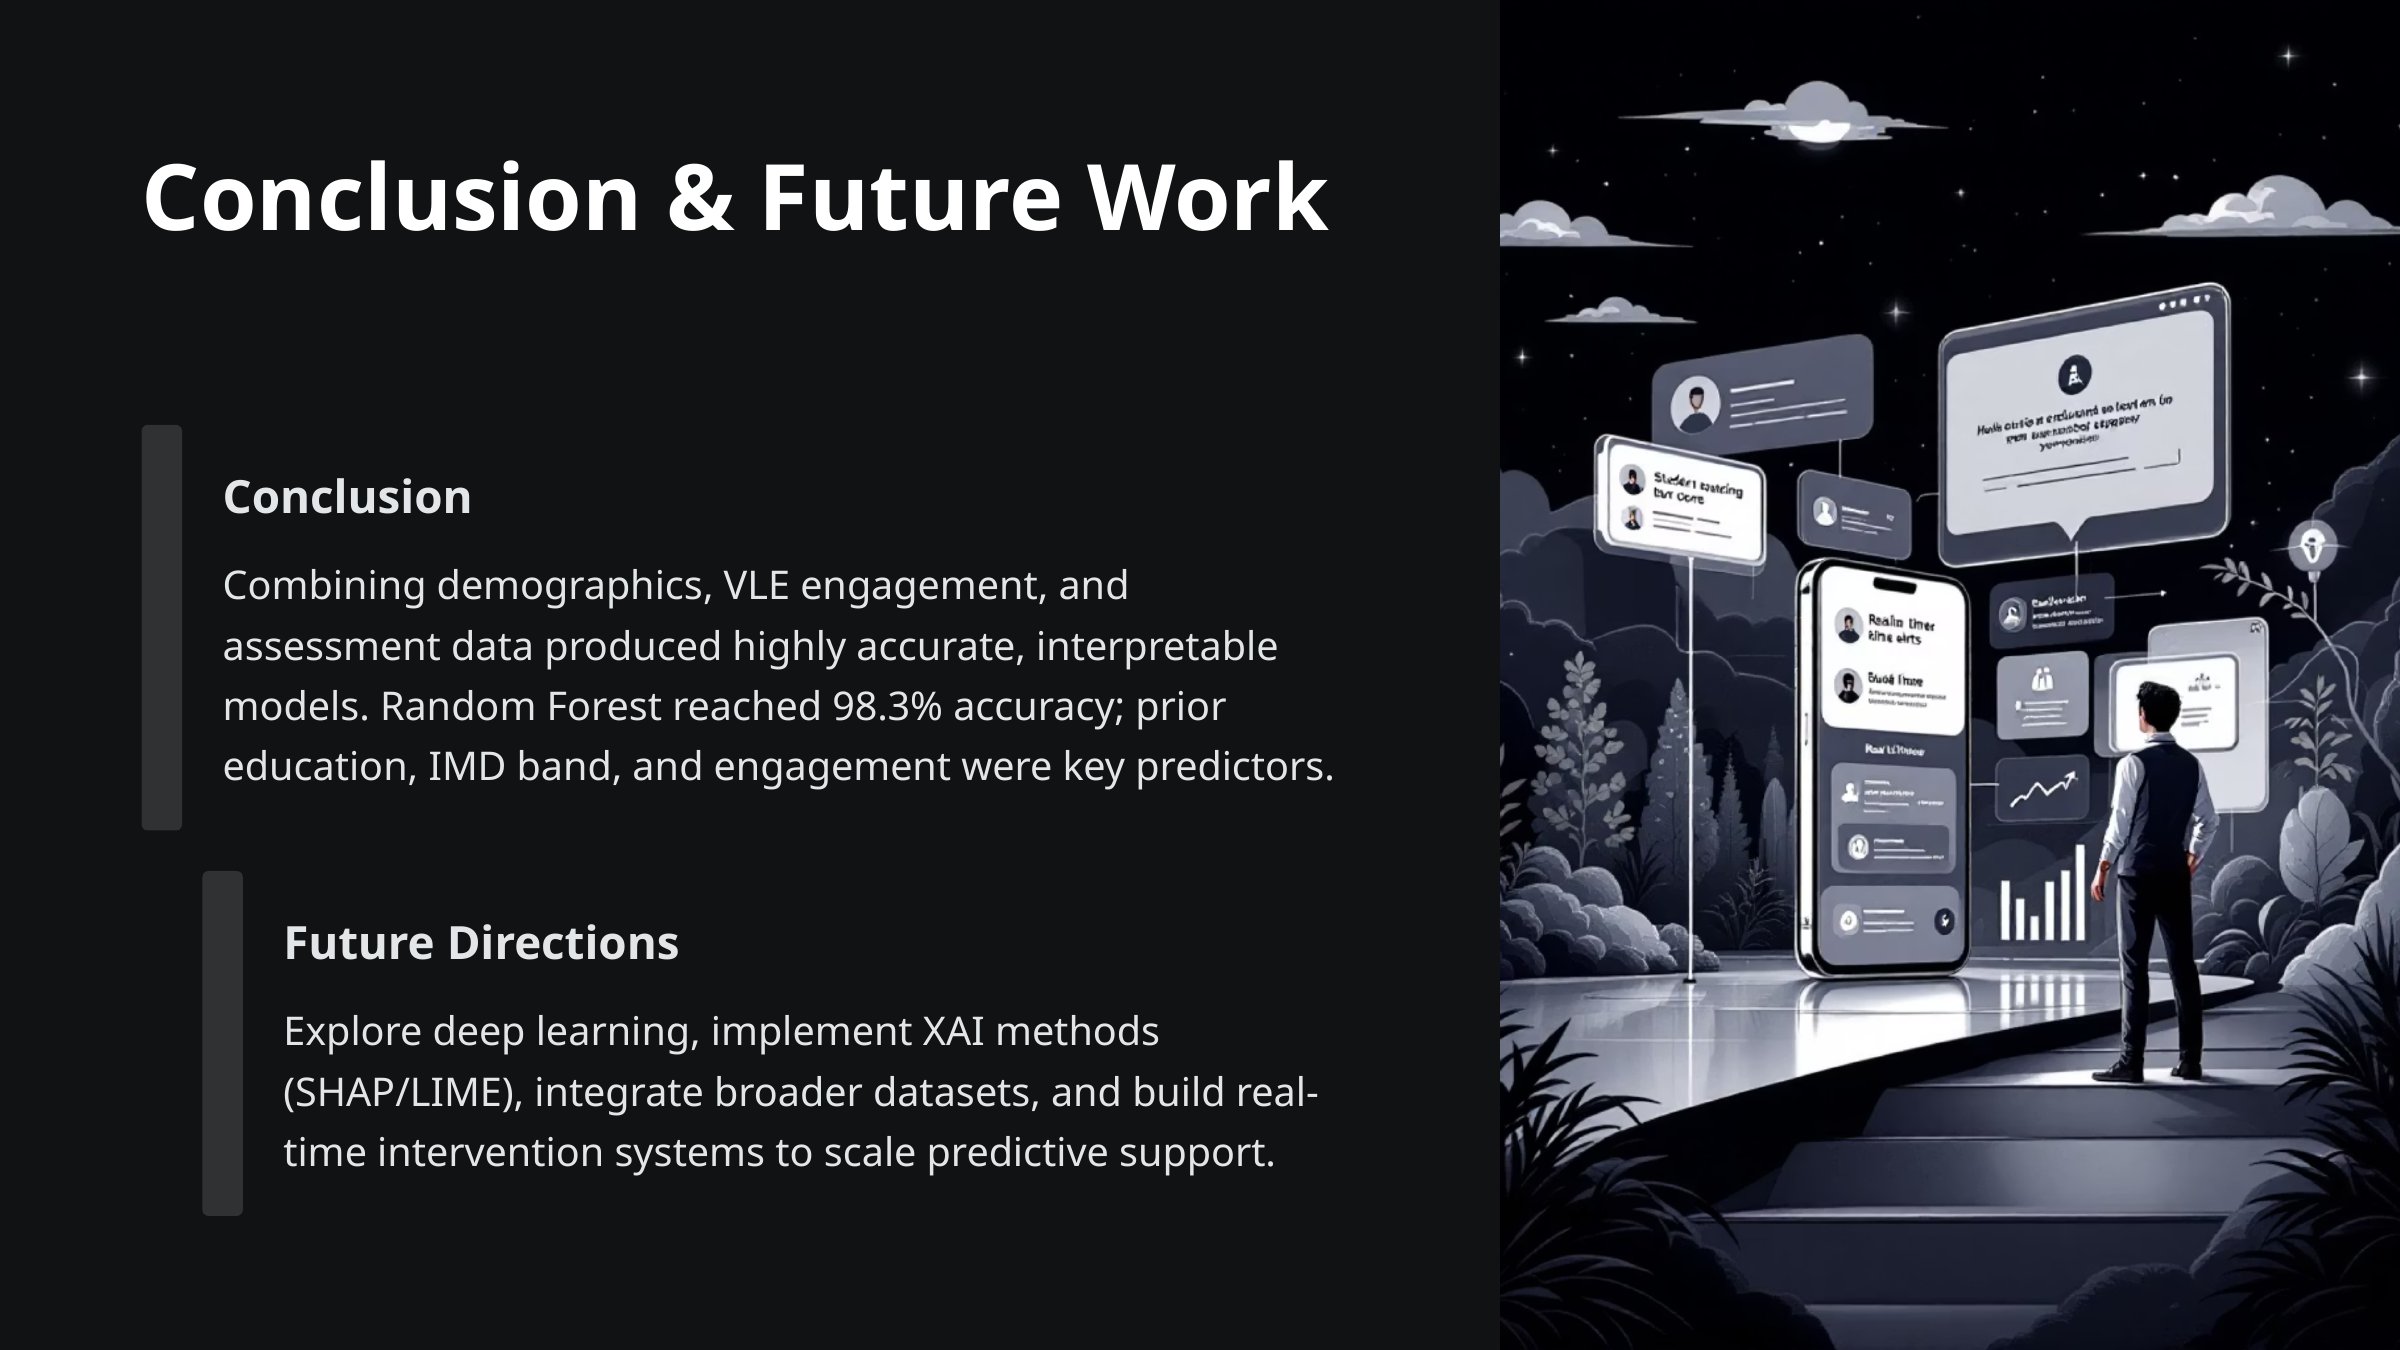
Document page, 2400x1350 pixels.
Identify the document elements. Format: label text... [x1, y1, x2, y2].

text_box Explore deep learning, implement XAI methods (SHAP/LIME), integrate broader datasets, and build real-time intervention systems to scale predictive support. [283, 993, 1359, 1176]
text_box Combining demographics, VLE engagement, and assessment data produced highly accurate, interpretable models. Random Forest reached 98.3% accuracy; prior education, IMD band, and engagement were key predictors. [222, 547, 1359, 790]
picture [1499, 0, 2400, 1350]
text_box Conclusion & Future Work [141, 133, 1359, 365]
text_box Future Directions [283, 911, 744, 969]
text_box [141, 424, 183, 831]
text_box [202, 870, 243, 1216]
text_box Conclusion [222, 465, 683, 523]
